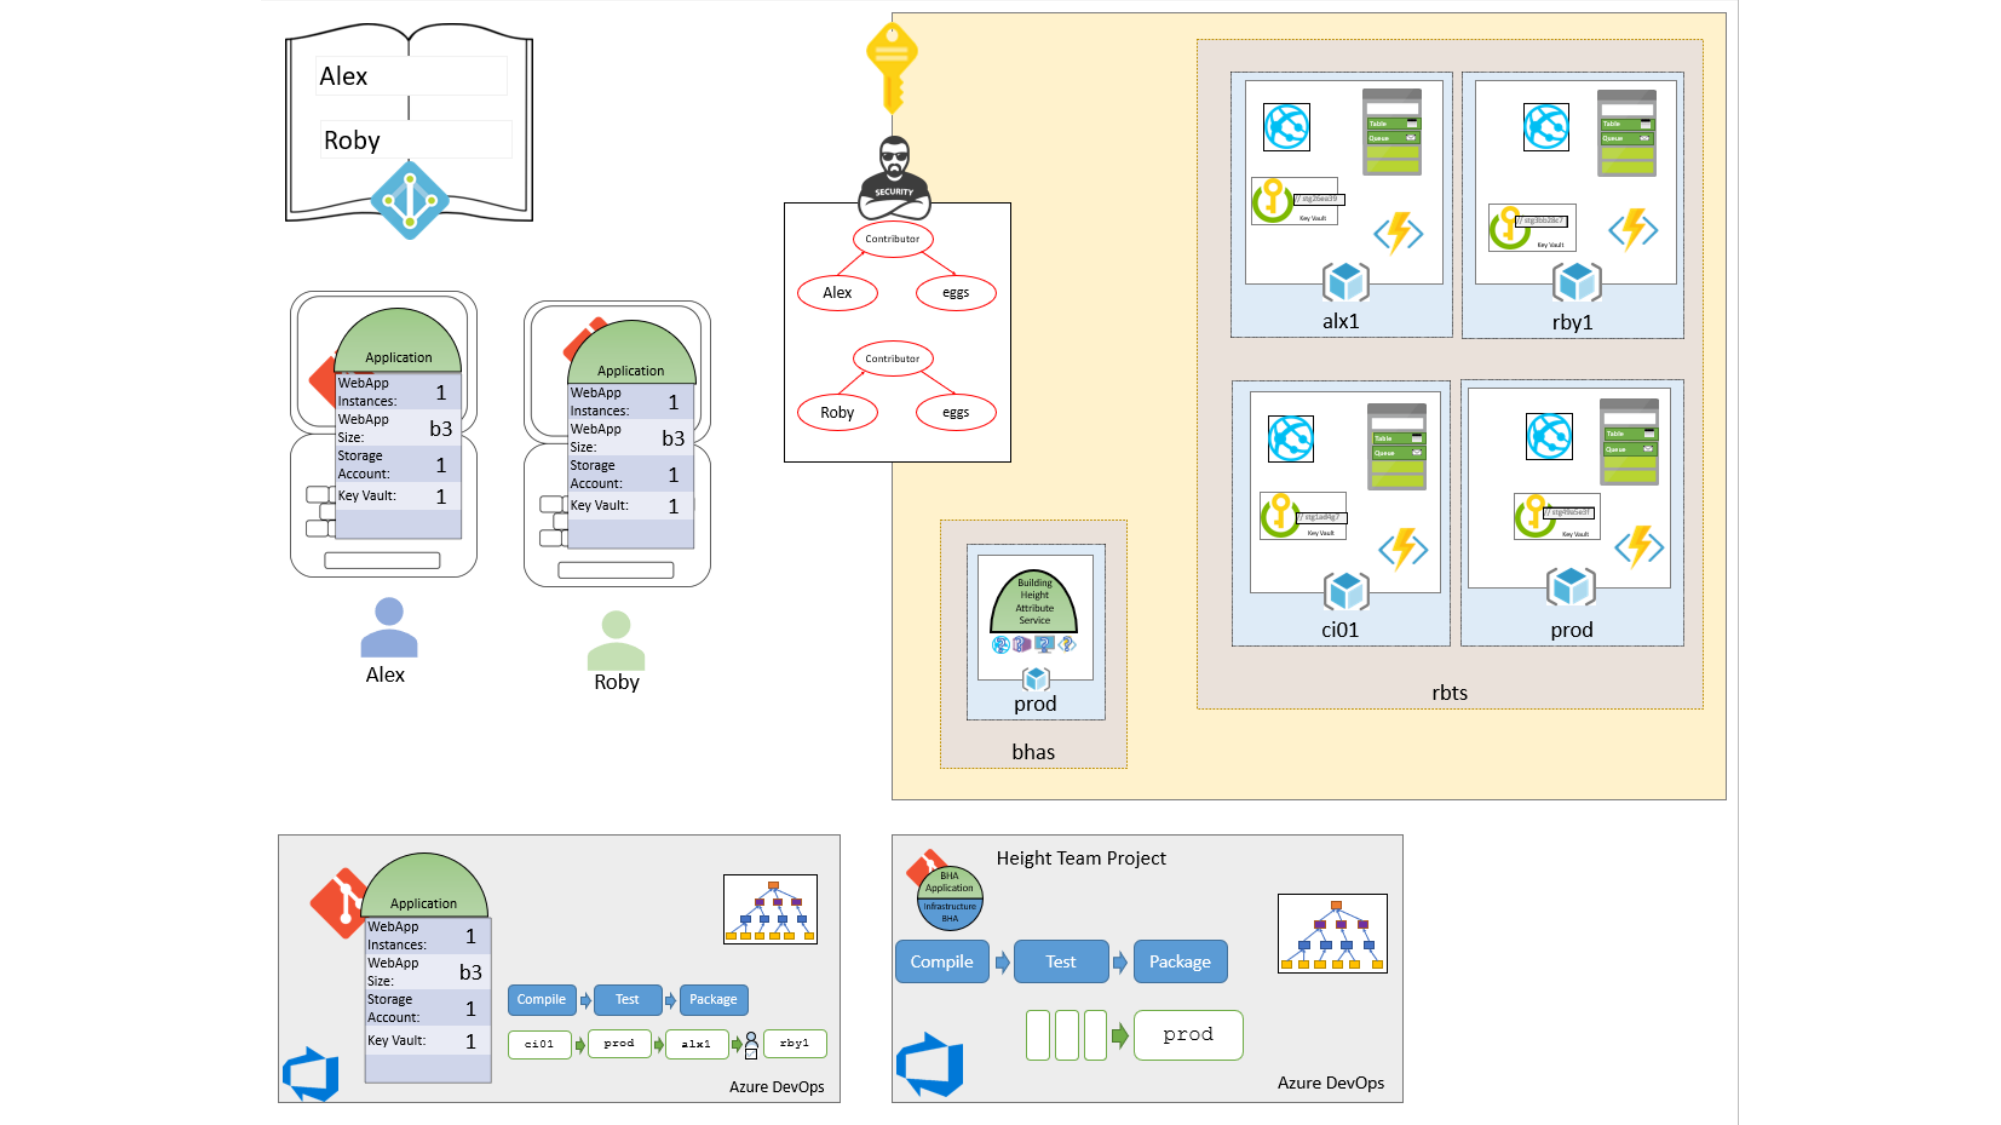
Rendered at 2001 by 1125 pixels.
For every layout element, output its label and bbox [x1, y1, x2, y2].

picture [261, 0, 1739, 1125]
